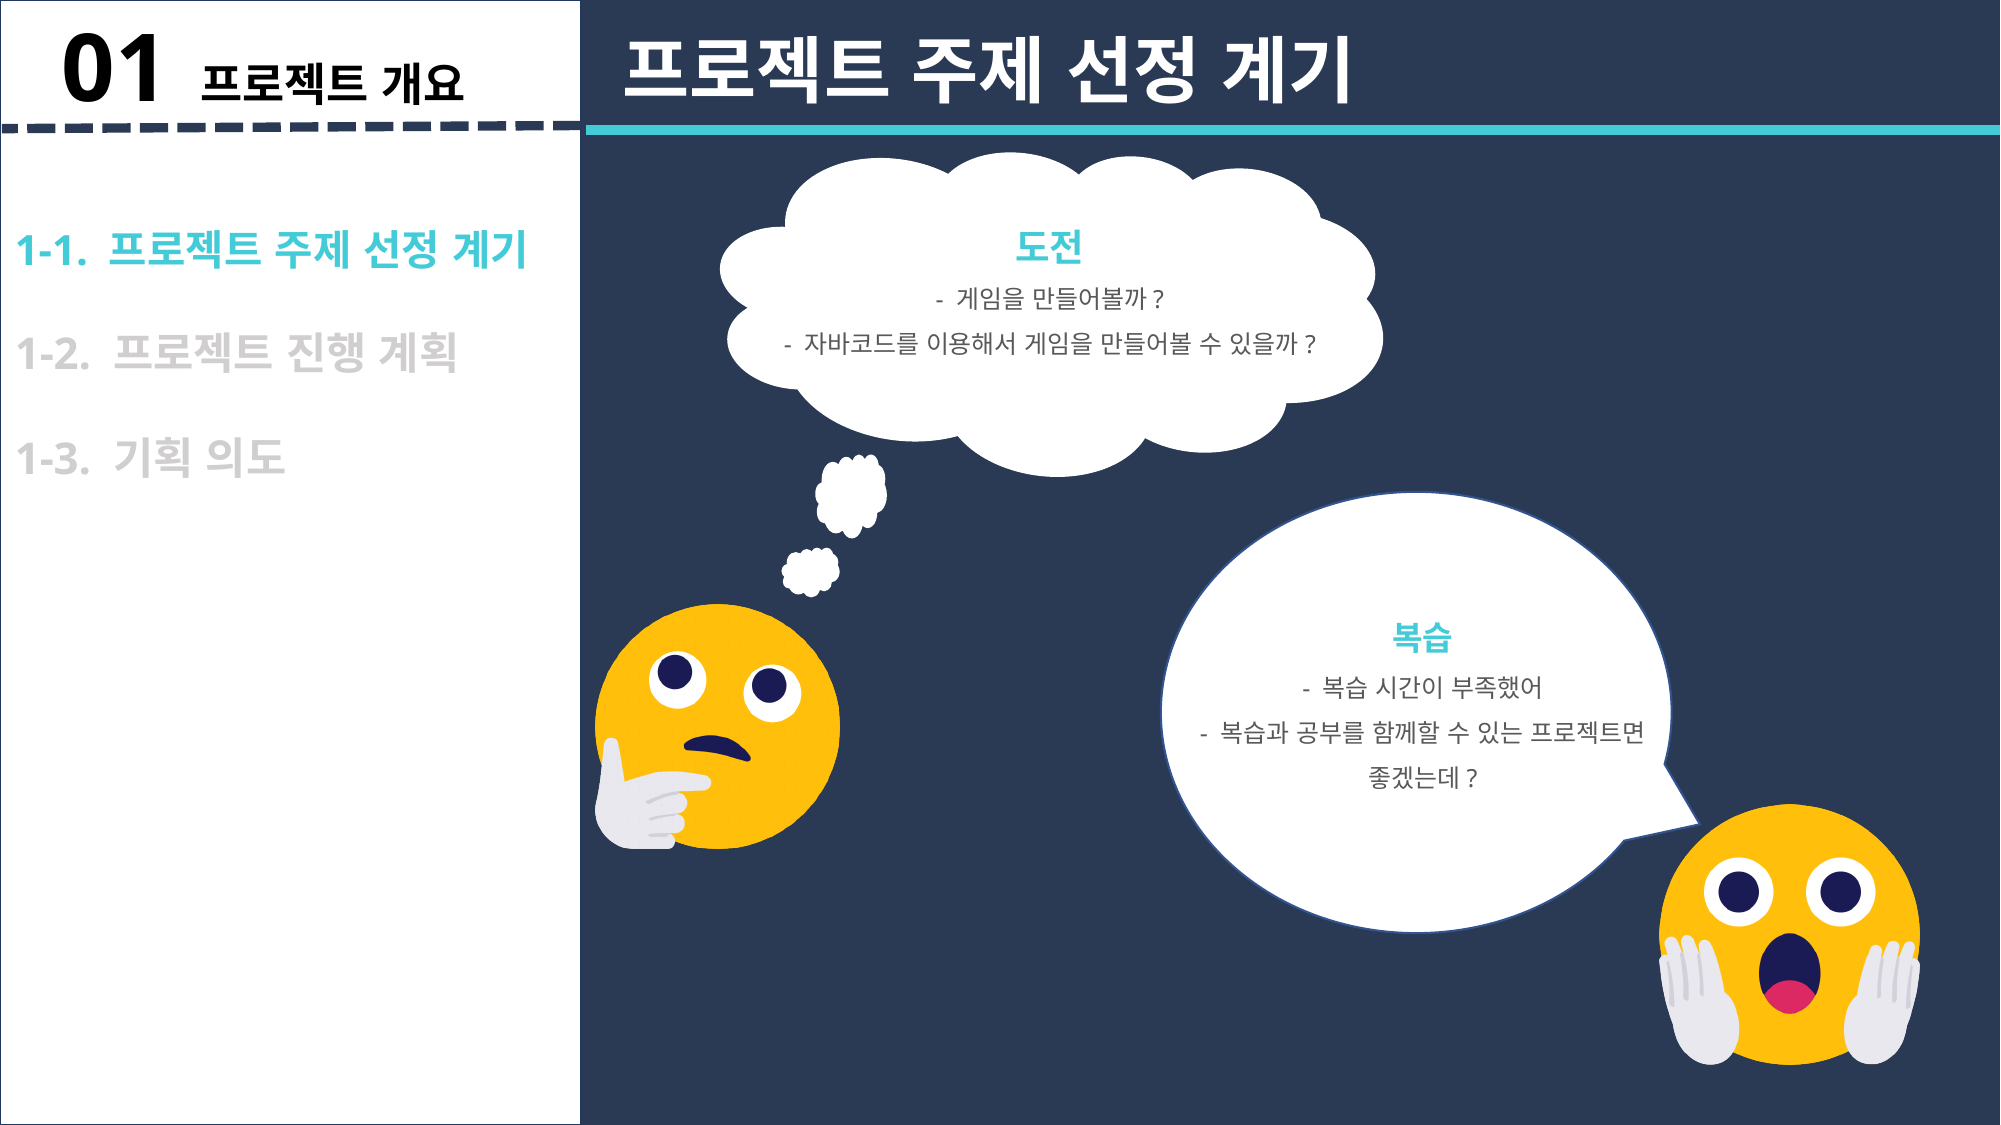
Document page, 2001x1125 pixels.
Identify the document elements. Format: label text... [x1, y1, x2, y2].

text_box [1202, 490, 1631, 590]
picture [1659, 804, 1920, 1065]
text_box [0, 128, 582, 216]
text_box 복습 - 복습 시간이 부족했어 - 복습과 공부를 함께할 수 있는 프로젝트면 좋겠는데? [1161, 590, 1685, 800]
text_box [739, 366, 1375, 477]
text_box [527, 0, 582, 125]
text_box [795, 152, 1307, 193]
text_box 프로젝트 주제 선정 계기 [607, 17, 1565, 120]
text_box [0, 491, 582, 1125]
text_box 01 프로젝트 개요 [0, 0, 527, 128]
picture [595, 604, 840, 849]
text_box [1180, 796, 1690, 935]
text_box [582, 0, 2000, 1125]
text_box [582, 154, 1927, 1125]
text_box [814, 453, 888, 540]
text_box 도전 - 게임을 만들어볼까? - 자바코드를 이용해서 게임을 만들어볼 수 있을까? [700, 193, 1399, 366]
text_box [1, 125, 582, 129]
text_box 1-1. 프로젝트 주제 선정 계기 1-2. 프로젝트 진행 계획 1-3. 기획 의도 [0, 216, 597, 491]
text_box [780, 546, 841, 599]
